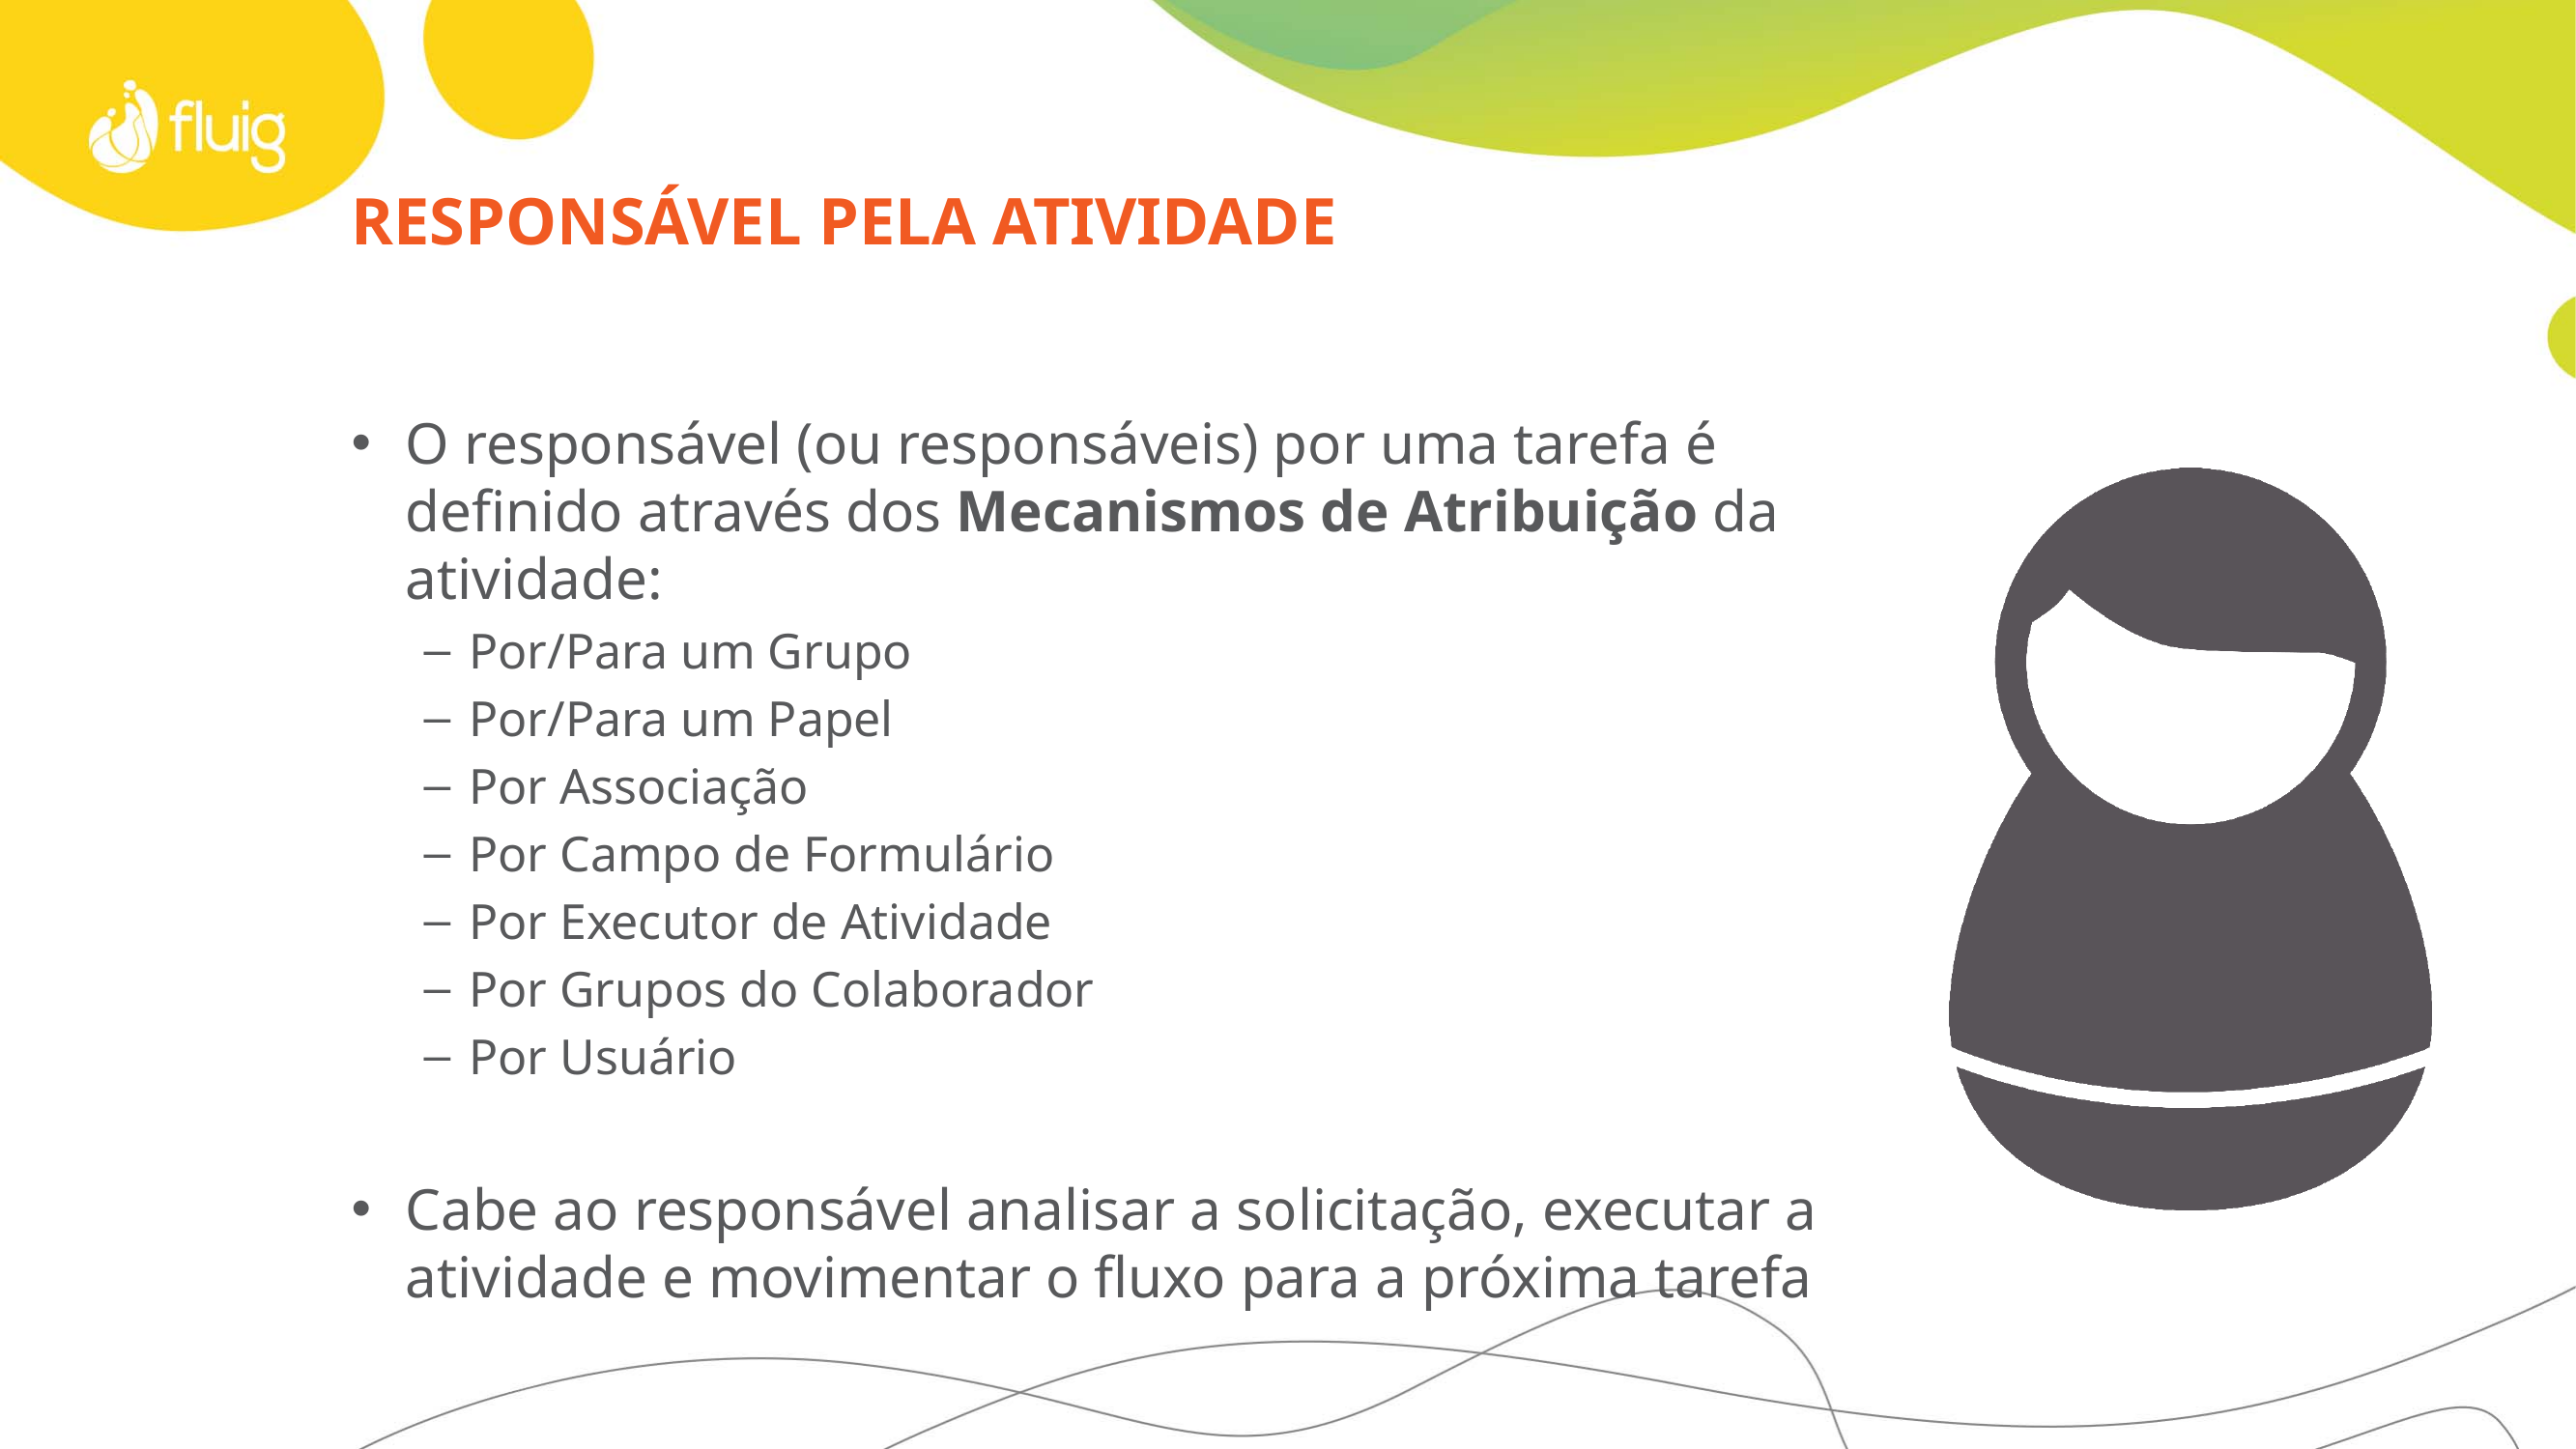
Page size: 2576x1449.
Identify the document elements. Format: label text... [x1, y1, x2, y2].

title Responsável pela atividade [336, 173, 2352, 379]
list O responsável (ou responsáveis) por uma tarefa é definido através dos Mecanismos de Atribuição da atividade: Por/Para um Grupo Por/Para um Papel Por Associação Por Campo de Formulário Por Executor de Atividade Por Grupos do Colaborador Por Usuário Cabe ao responsável analisar a solicitação, executar a atividade e movimentar o fluxo para a próxima tarefa [336, 400, 1950, 1277]
picture [0, 0, 2576, 1449]
